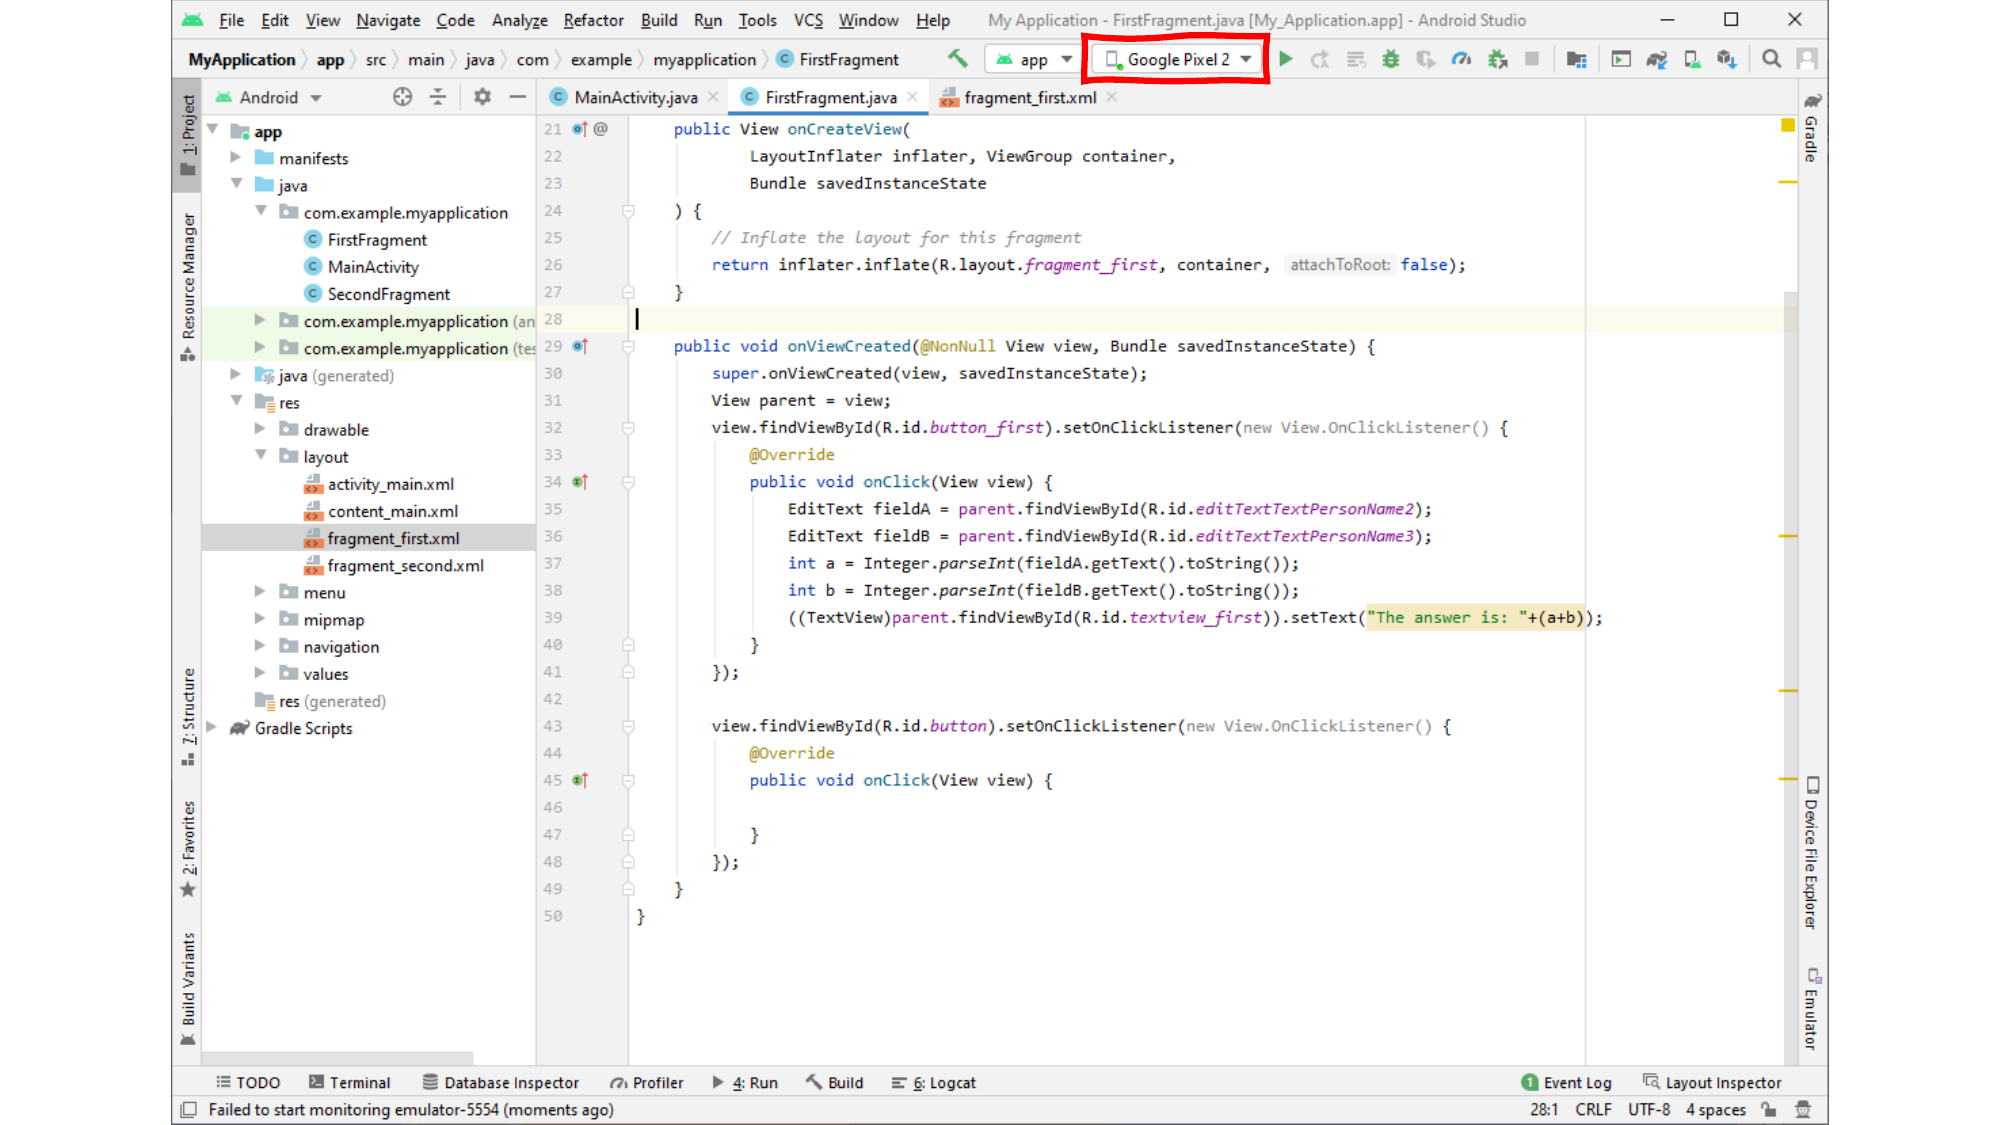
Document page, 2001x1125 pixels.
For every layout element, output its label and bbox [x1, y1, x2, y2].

picture [171, 0, 1829, 1125]
